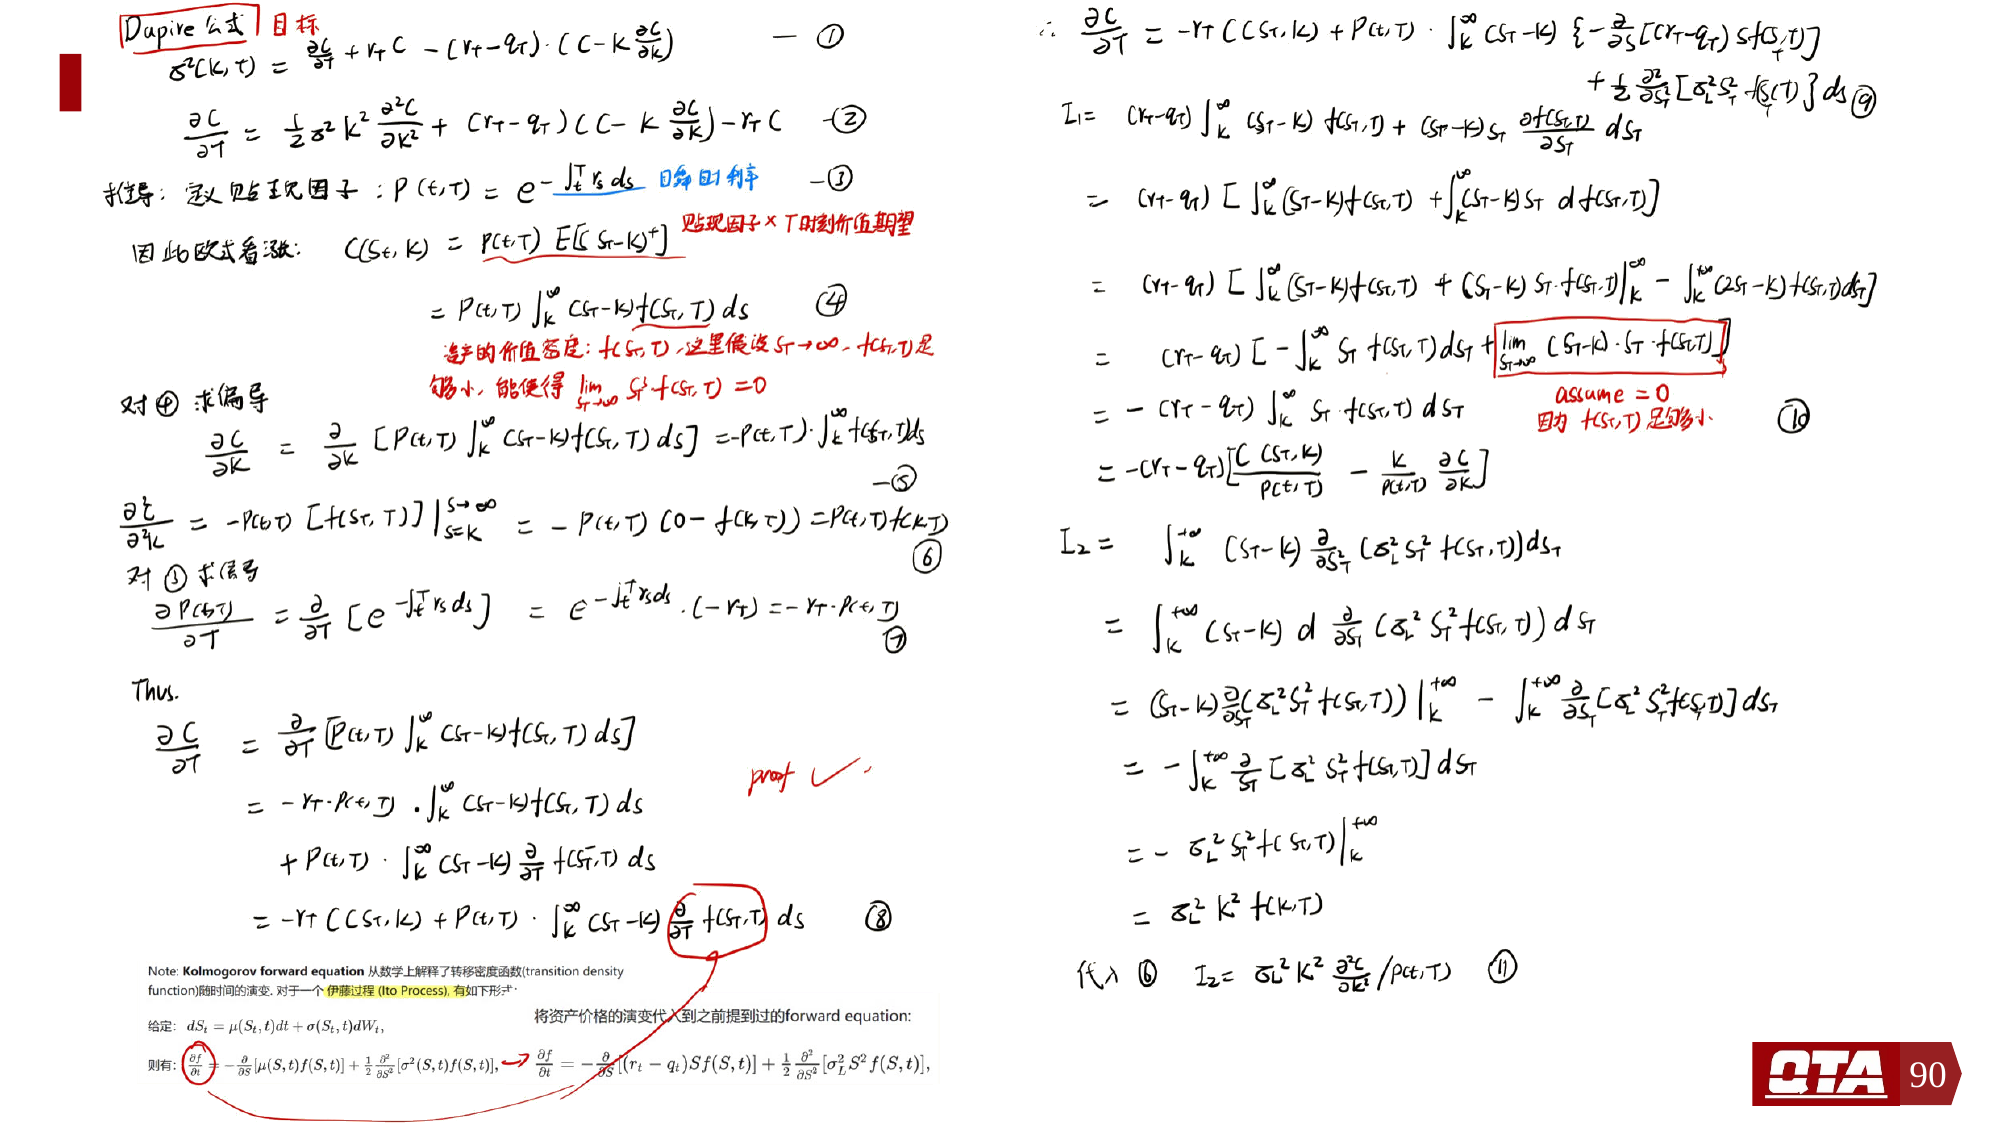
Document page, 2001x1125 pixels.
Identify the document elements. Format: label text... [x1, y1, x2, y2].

picture [94, 0, 965, 1125]
picture [1035, 0, 1906, 1125]
slide_number 90 [1906, 1042, 1962, 1103]
